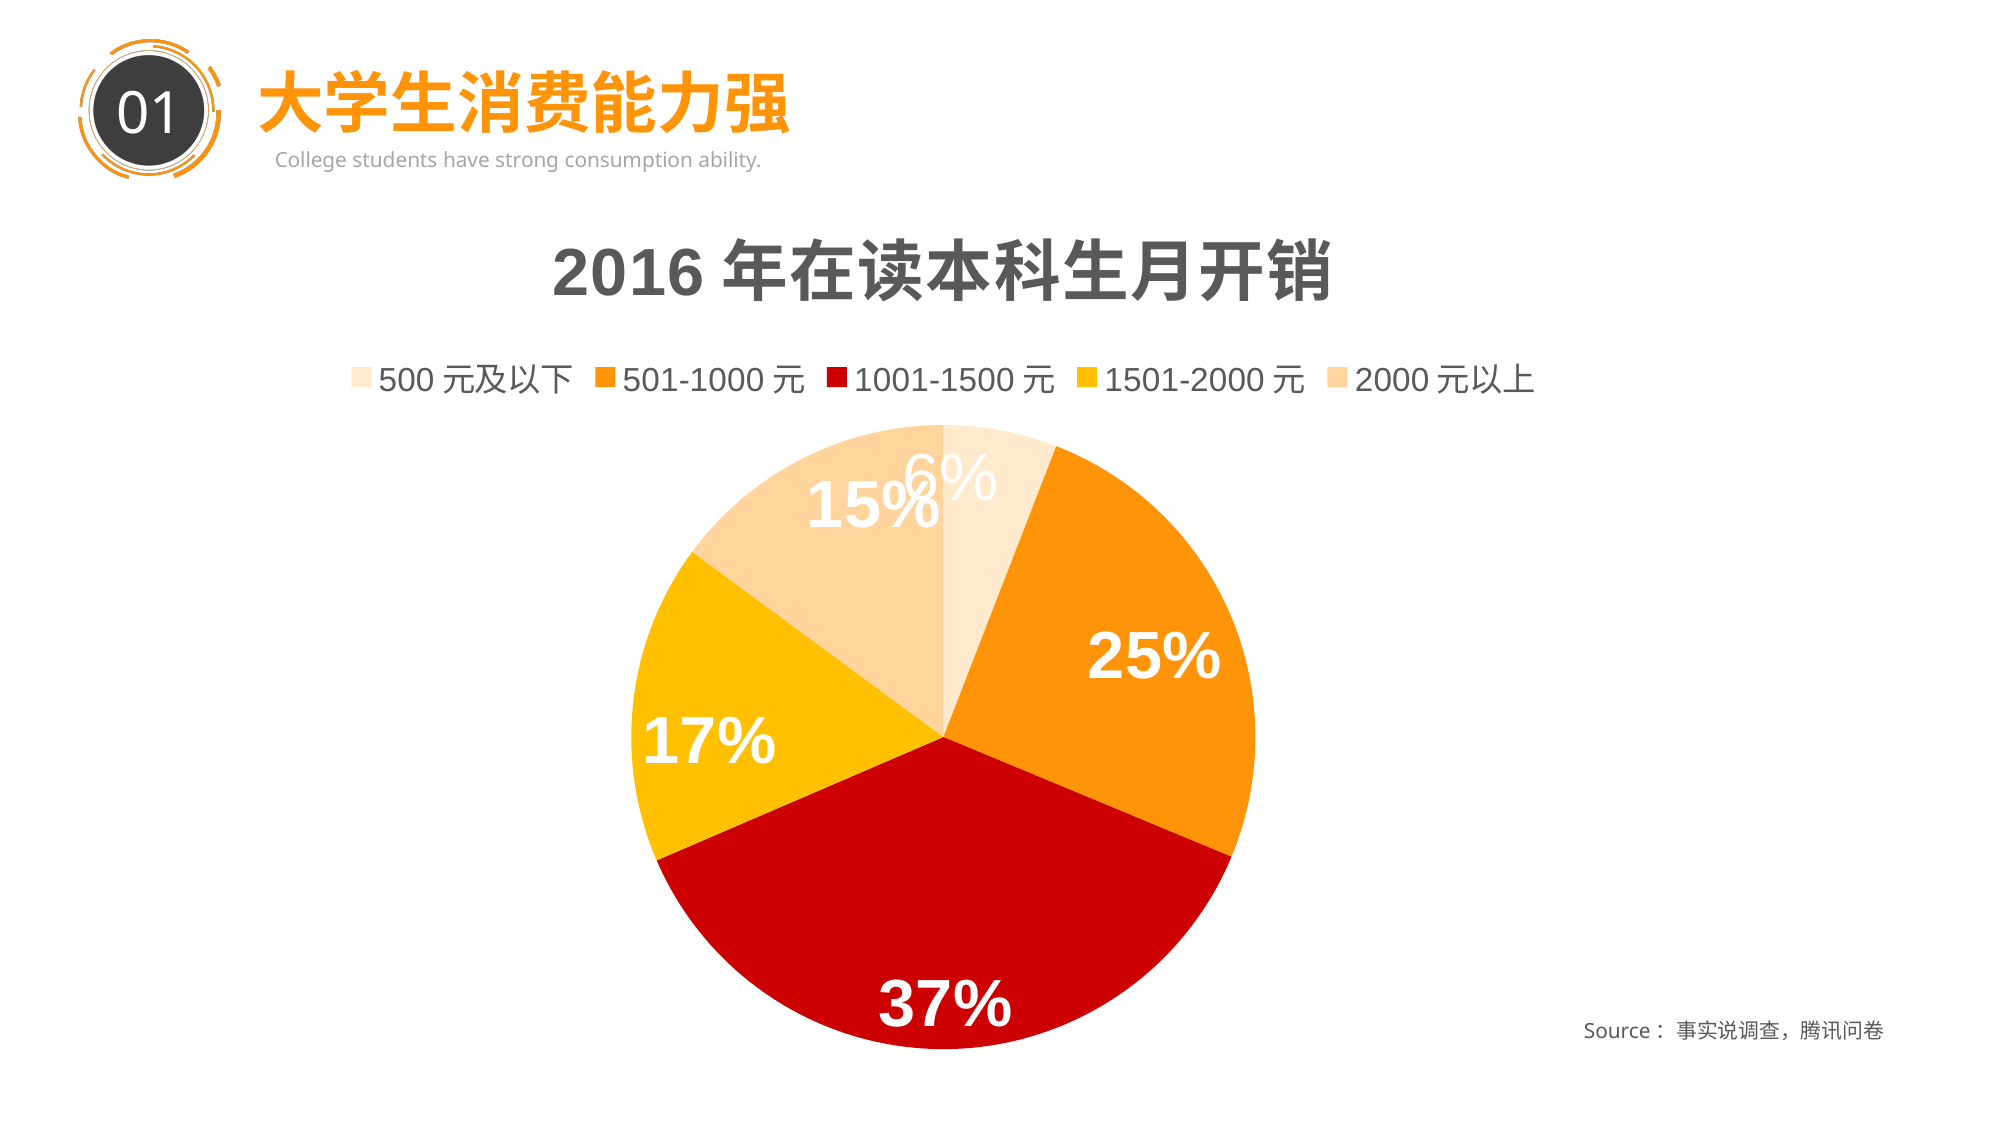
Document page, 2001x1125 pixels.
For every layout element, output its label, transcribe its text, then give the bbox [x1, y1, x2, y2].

chart [276, 178, 1610, 1067]
text_box Source：事实说调查，腾讯问卷 [1610, 1006, 1899, 1051]
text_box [78, 39, 1367, 179]
